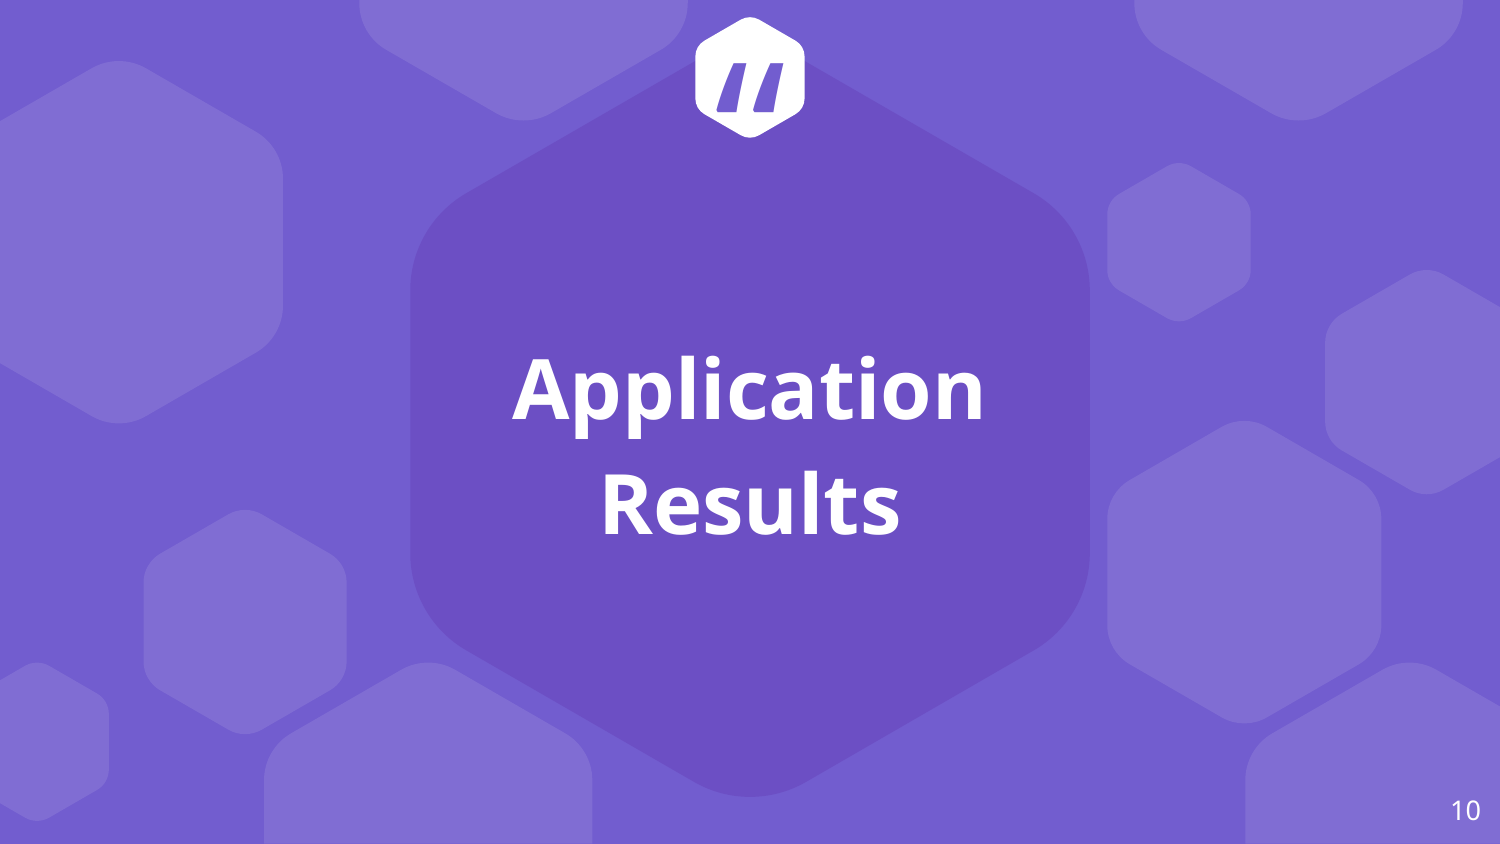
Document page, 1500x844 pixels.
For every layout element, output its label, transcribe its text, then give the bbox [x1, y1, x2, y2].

list Application Results [388, 137, 1112, 735]
slide_number 10 [1391, 779, 1482, 844]
